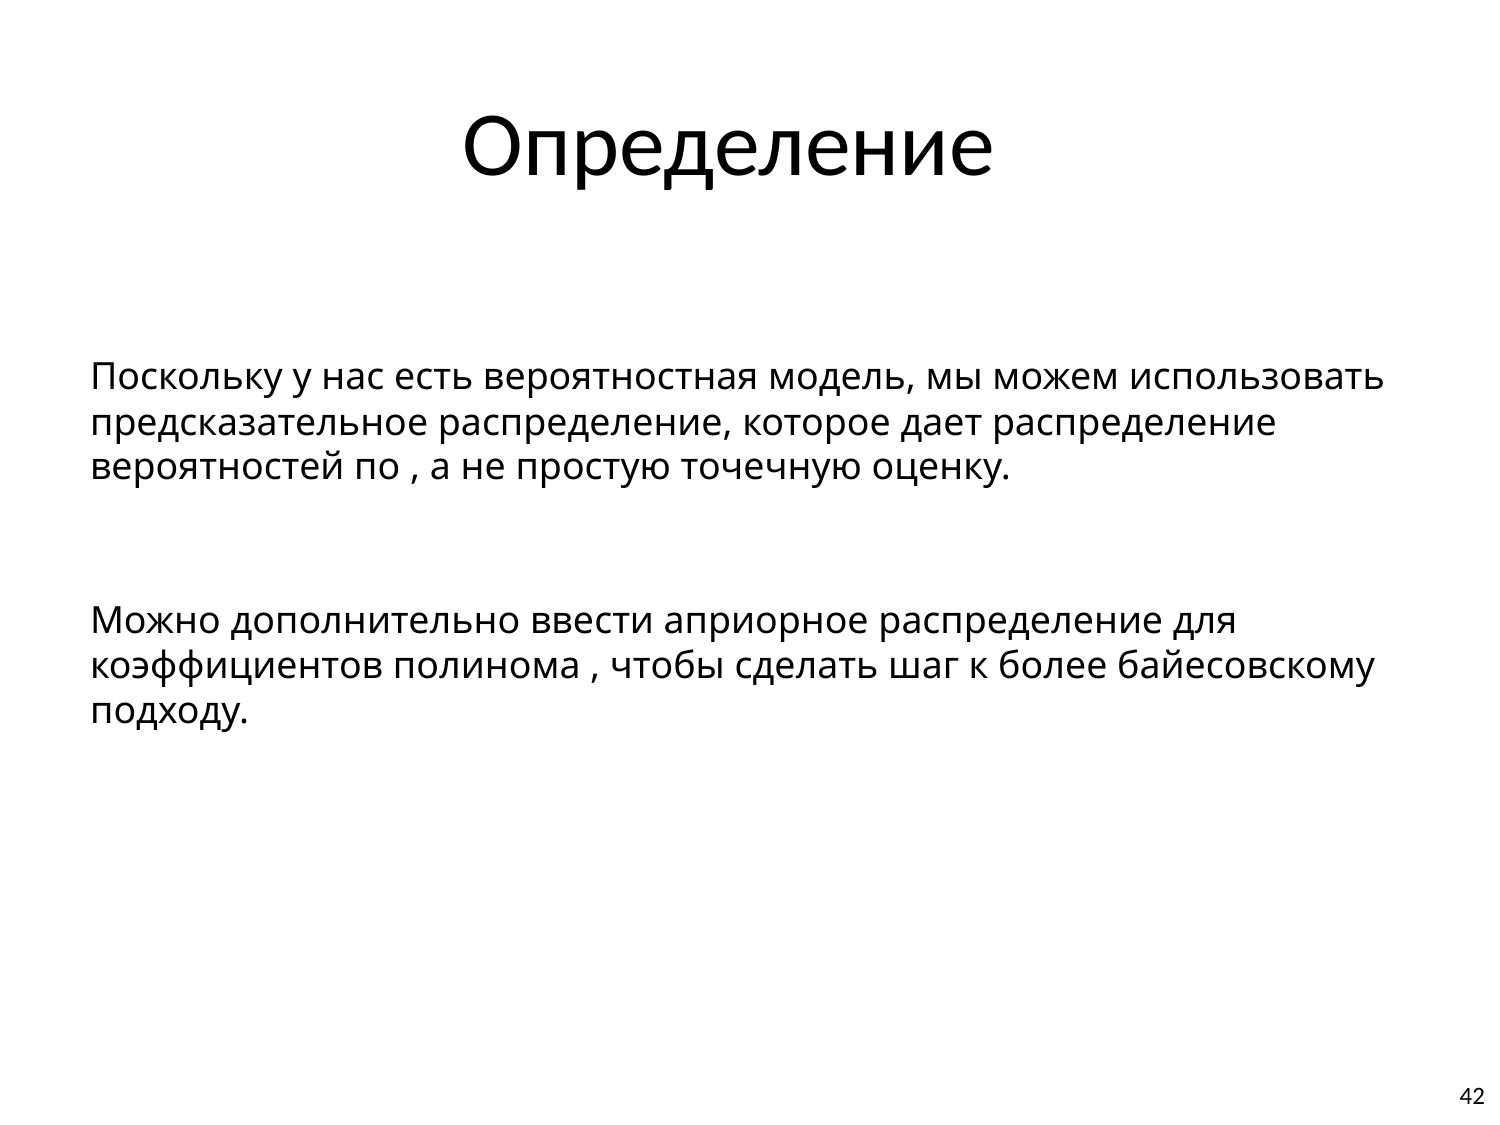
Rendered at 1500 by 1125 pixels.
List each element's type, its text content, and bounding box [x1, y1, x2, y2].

slide_number 42 [1149, 1065, 1500, 1125]
